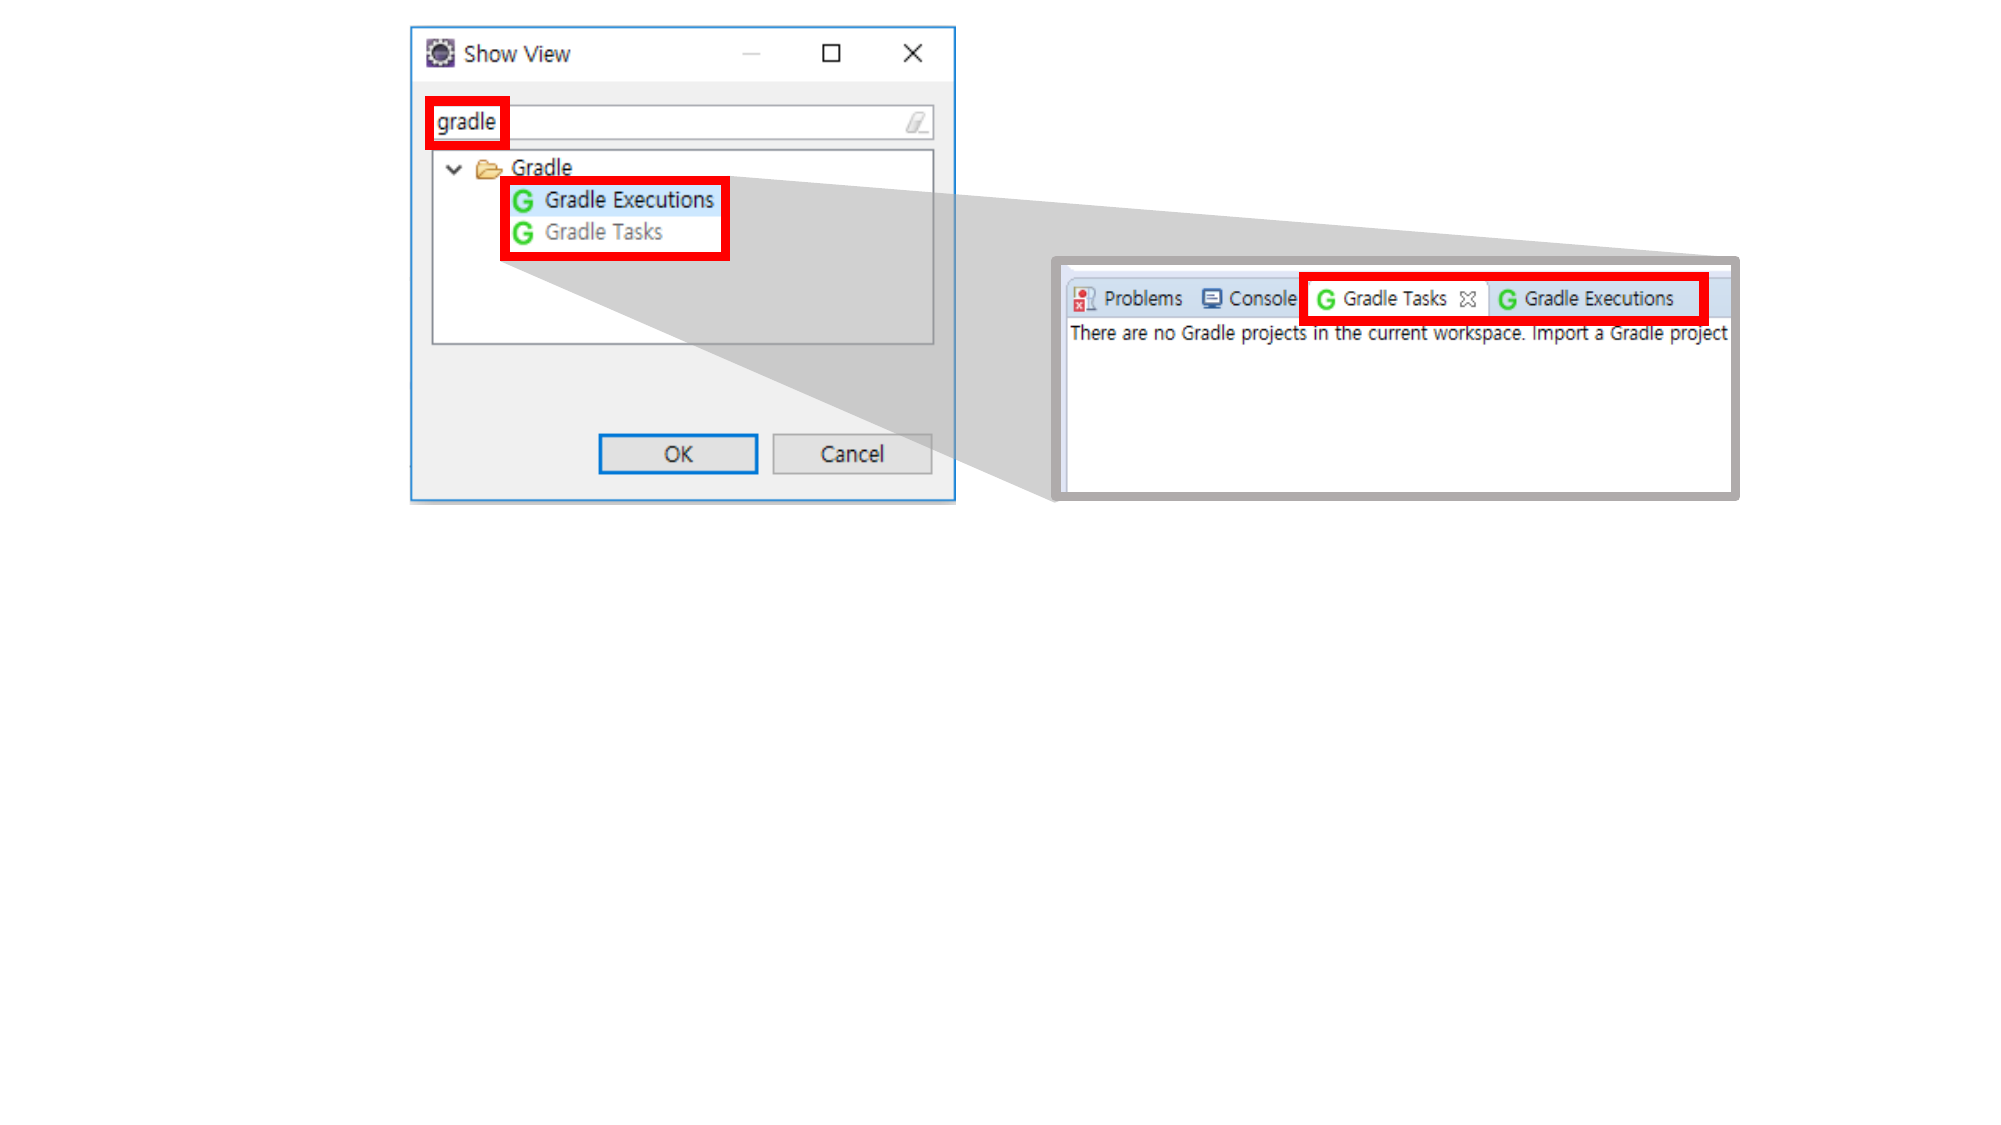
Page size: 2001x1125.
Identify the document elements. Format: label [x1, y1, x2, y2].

text_box [956, 194, 1717, 503]
text_box [409, 25, 956, 505]
picture [1060, 265, 1731, 492]
